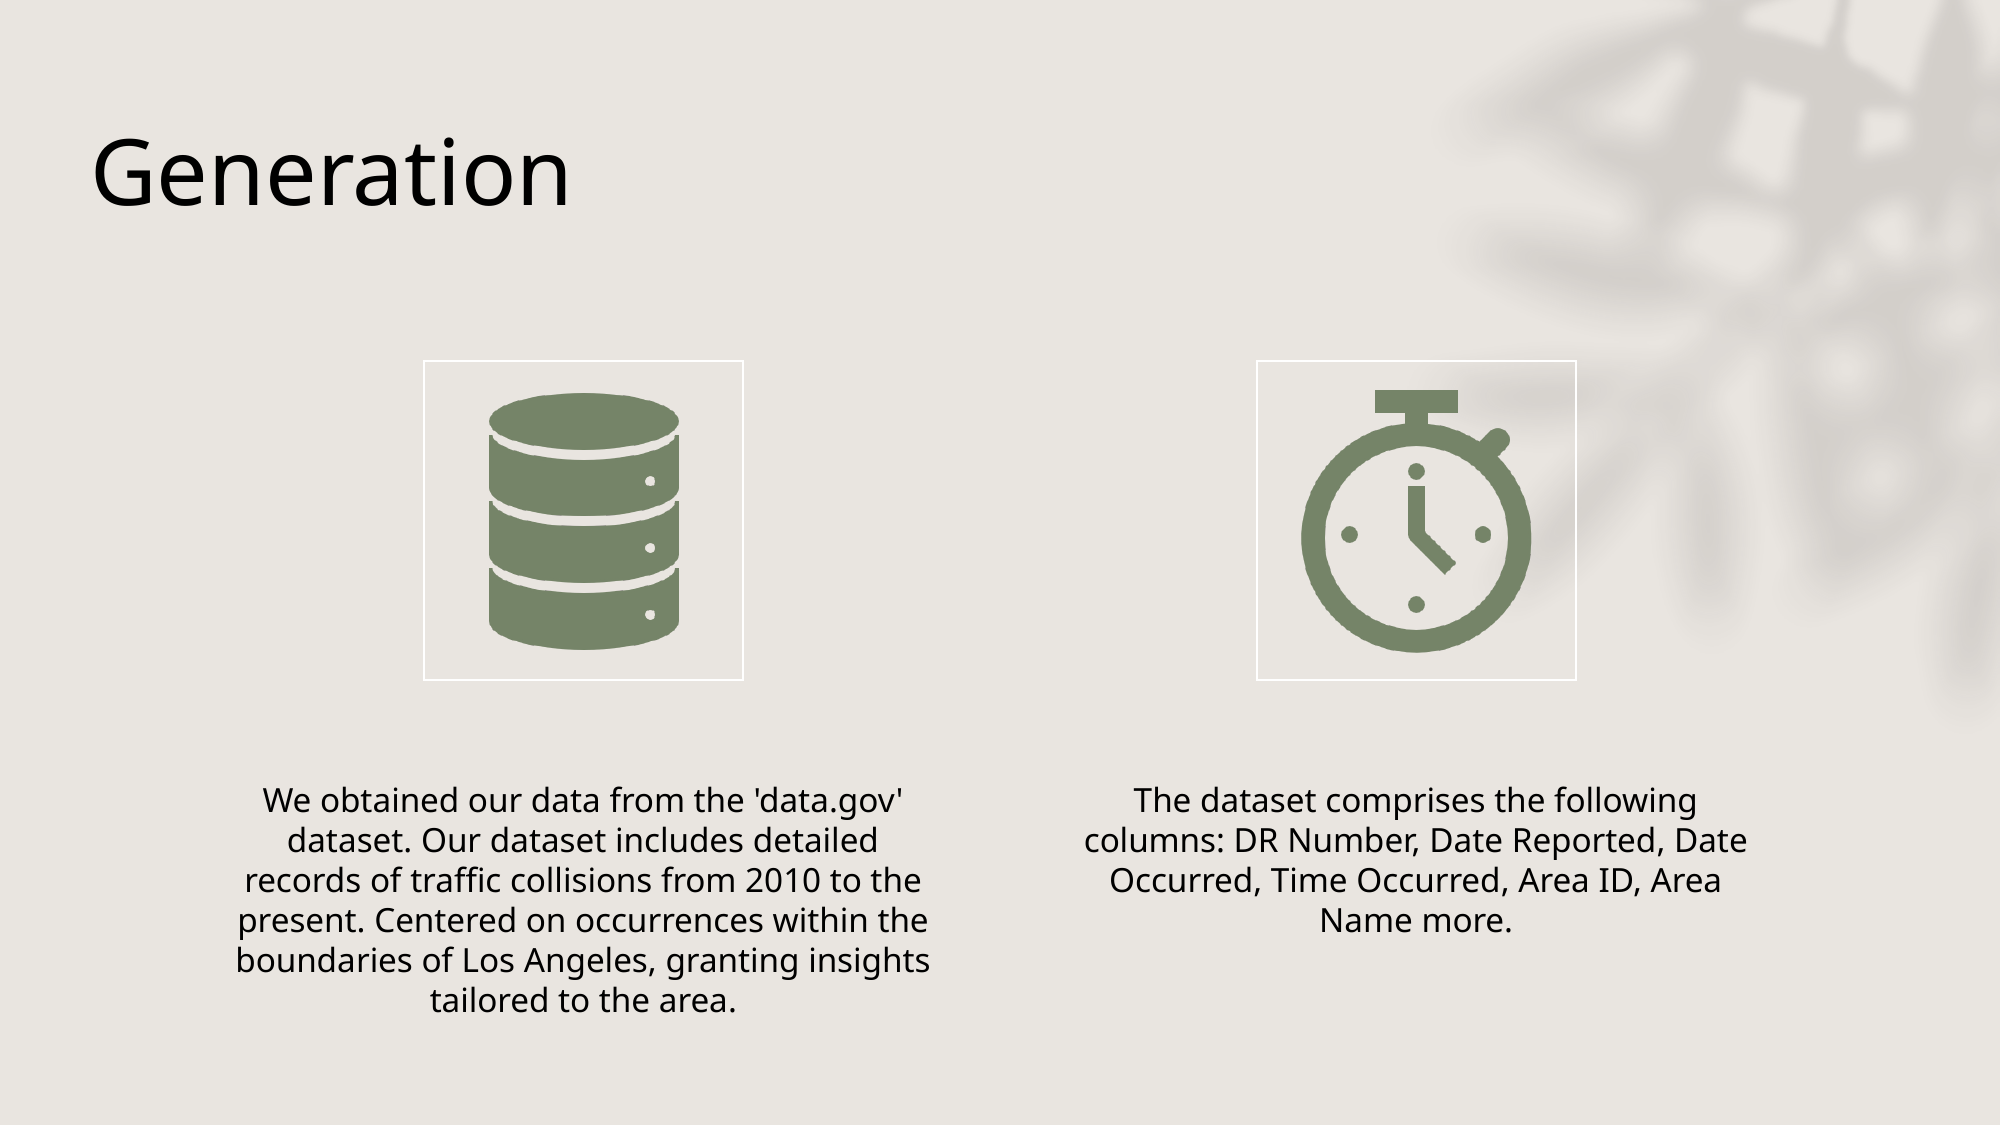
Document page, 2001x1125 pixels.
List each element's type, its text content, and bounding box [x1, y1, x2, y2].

title Generation [75, 60, 1863, 278]
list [75, 319, 1925, 1065]
